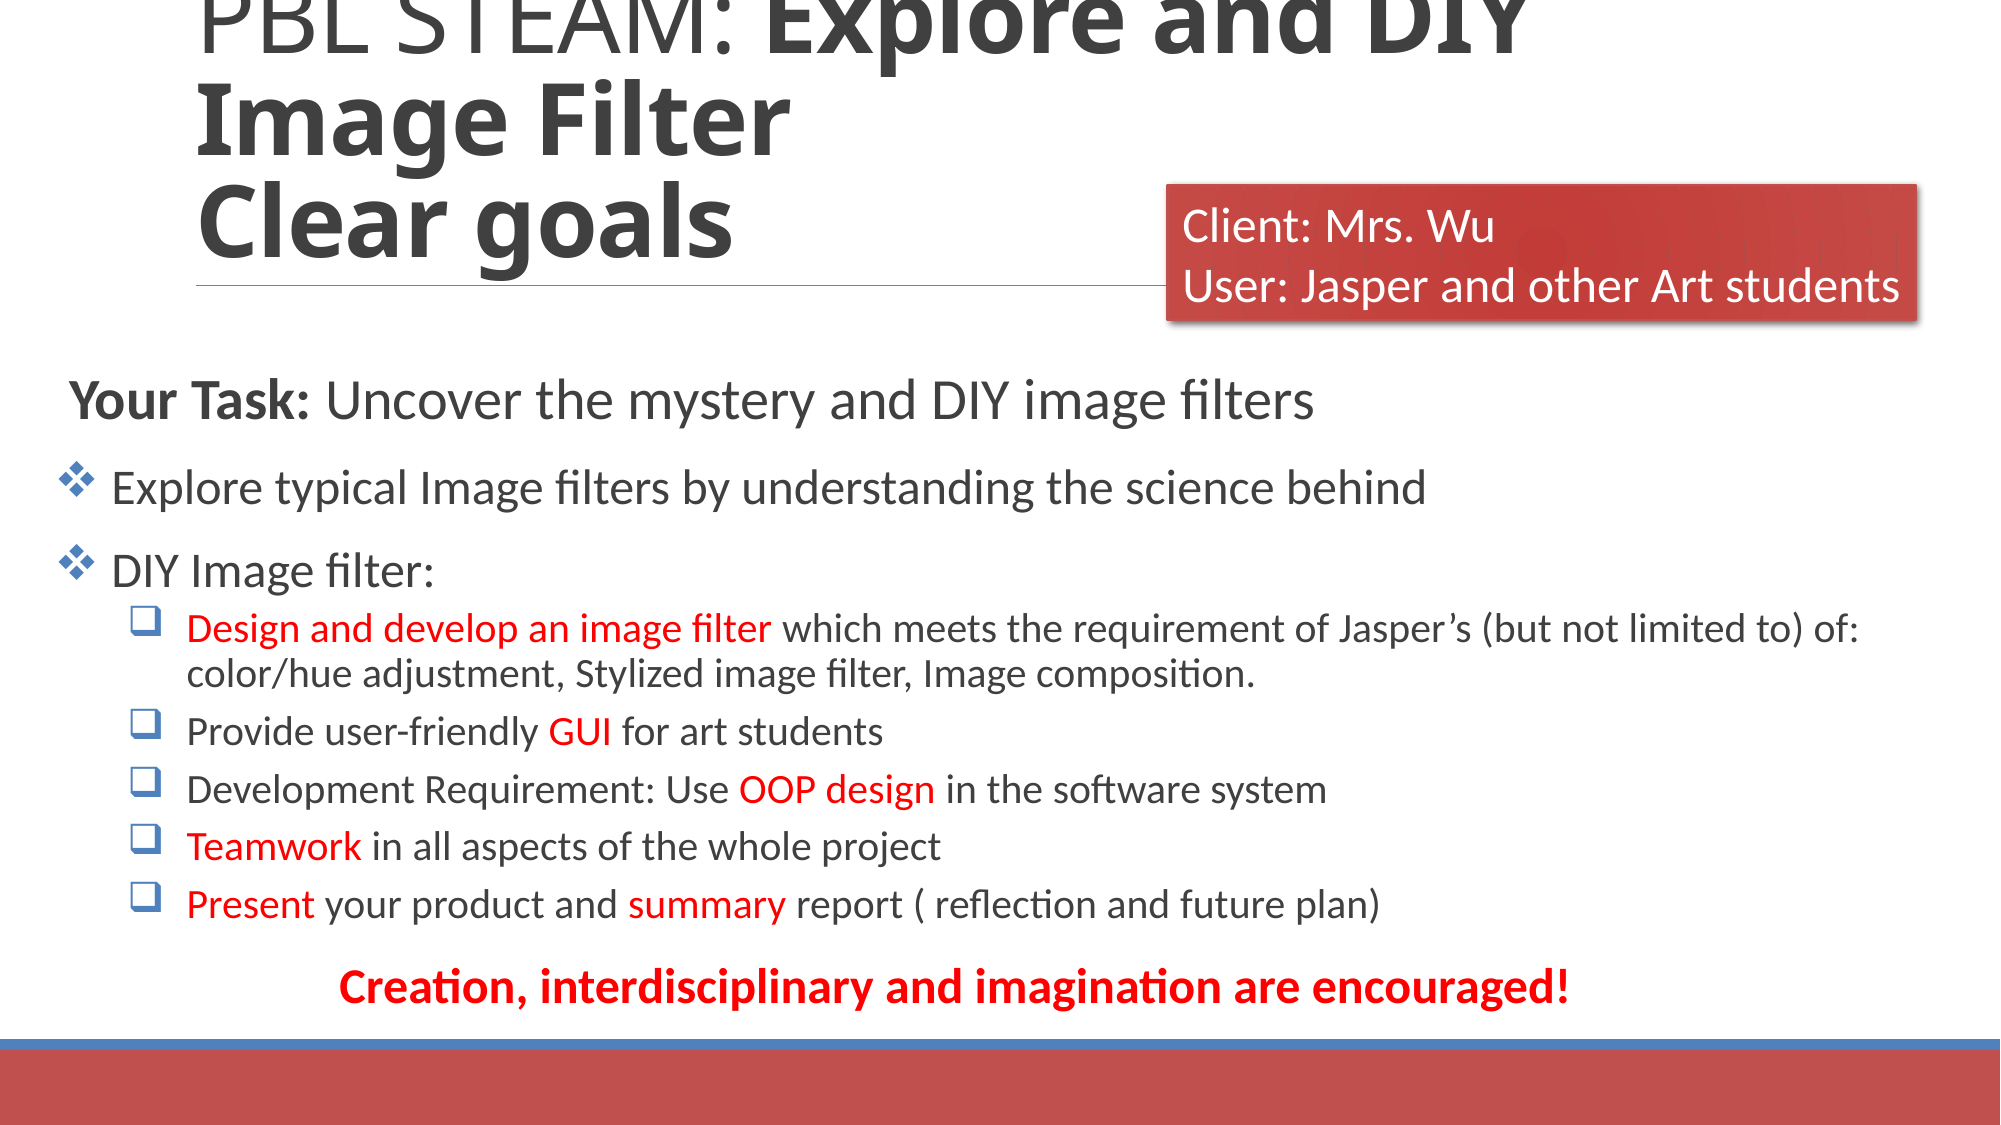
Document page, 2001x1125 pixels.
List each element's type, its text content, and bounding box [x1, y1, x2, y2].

title PBL STEAM: Explore and DIY Image Filter Clear goals [180, 47, 1830, 285]
list Your Task: Uncover the mystery and DIY image filters Explore typical Image filters by understanding the science behind DIY Image filter: Design and develop an image filter which meets the requirement of Jasper’s (but not limited to) of: color/hue adjustment, Stylized image filter, Image composition. Provide user-friendly GUI for art students Development Requirement: Use OOP design in the software system Teamwork in all aspects of the whole project Present your product and summary report ( reflection and future plan) Creation, interdisciplinary and imagination are encouraged! [54, 361, 1897, 1125]
text_box Client: Mrs. Wu User: Jasper and other Art students [1166, 184, 1917, 321]
